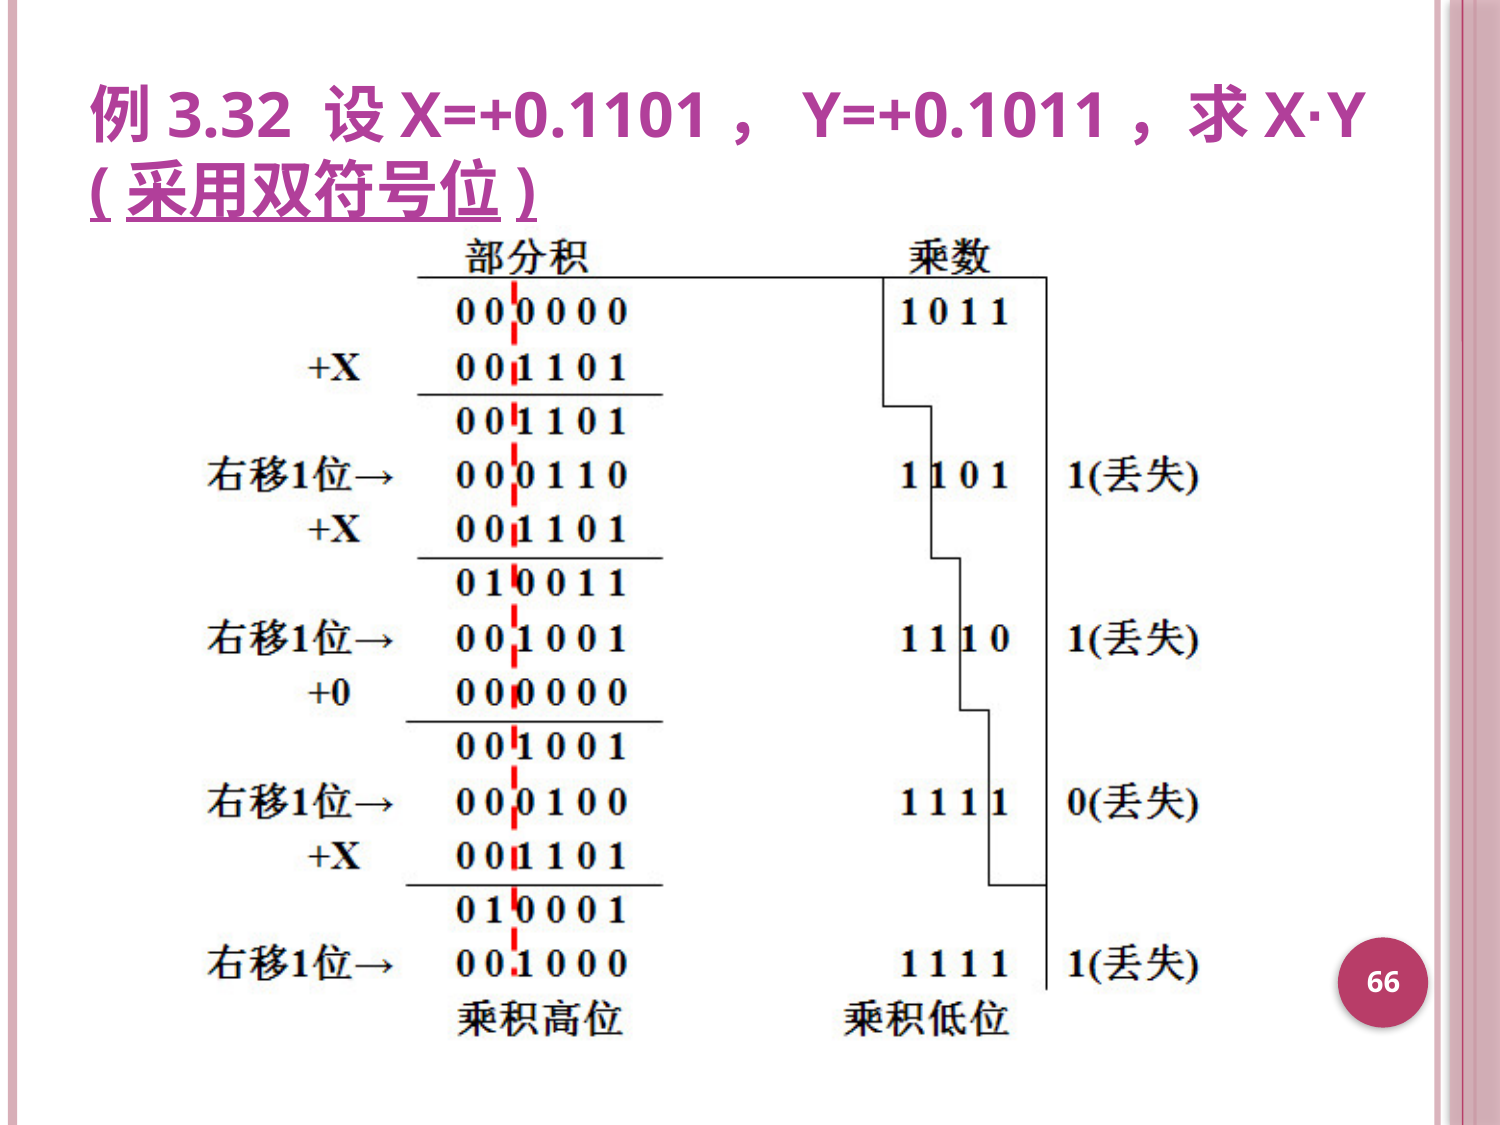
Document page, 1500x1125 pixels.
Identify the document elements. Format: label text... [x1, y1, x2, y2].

slide_number 66 [1333, 940, 1434, 1026]
picture [186, 225, 1220, 1054]
title 例3.32 设X=+0.1101，Y=+0.1011，求X·Y (采用双符号位) [75, 45, 1430, 233]
